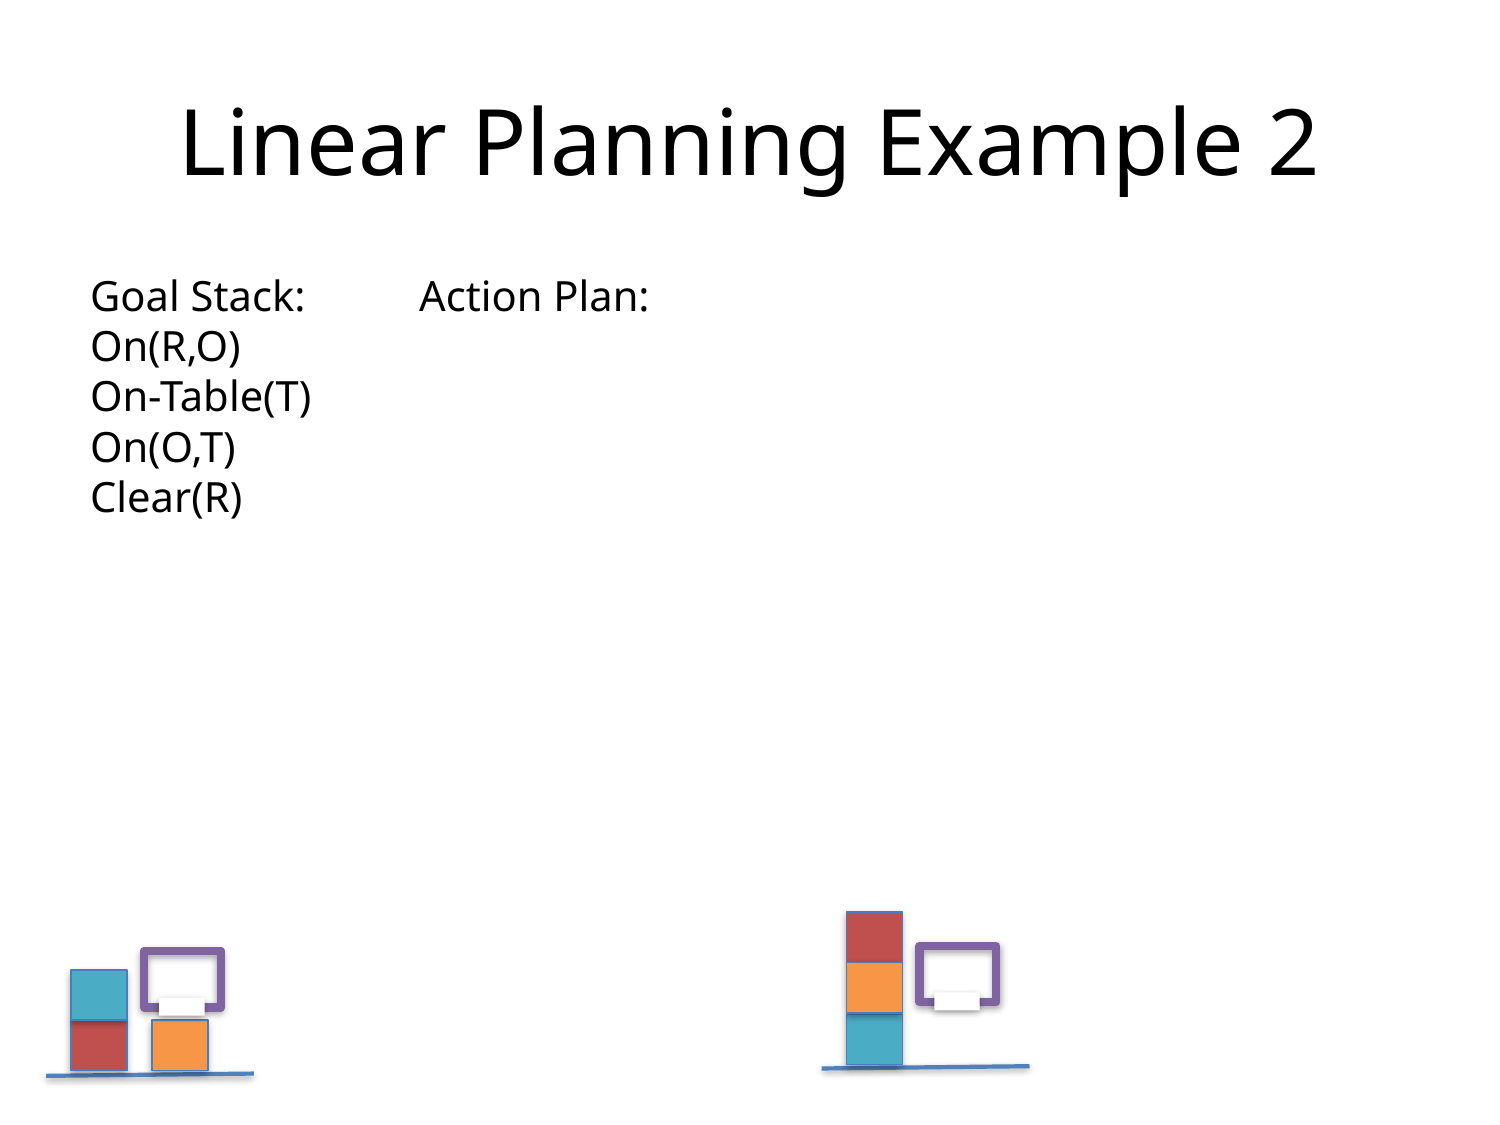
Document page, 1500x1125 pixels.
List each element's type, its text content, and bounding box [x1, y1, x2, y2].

text_box [846, 1020, 903, 1064]
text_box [919, 945, 997, 1011]
text_box [846, 962, 903, 1014]
text_box [70, 969, 128, 1021]
list Goal Stack: On(R,O) On-Table(T) On(O,T) Clear(R) [75, 262, 336, 662]
text_box [70, 1027, 128, 1071]
text_box [151, 1023, 209, 1071]
text_box [846, 911, 903, 962]
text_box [821, 1065, 1030, 1069]
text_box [45, 1073, 255, 1077]
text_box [143, 950, 222, 1016]
title Linear Planning Example 2 [75, 45, 1425, 233]
text_box Action Plan: [404, 262, 1027, 911]
